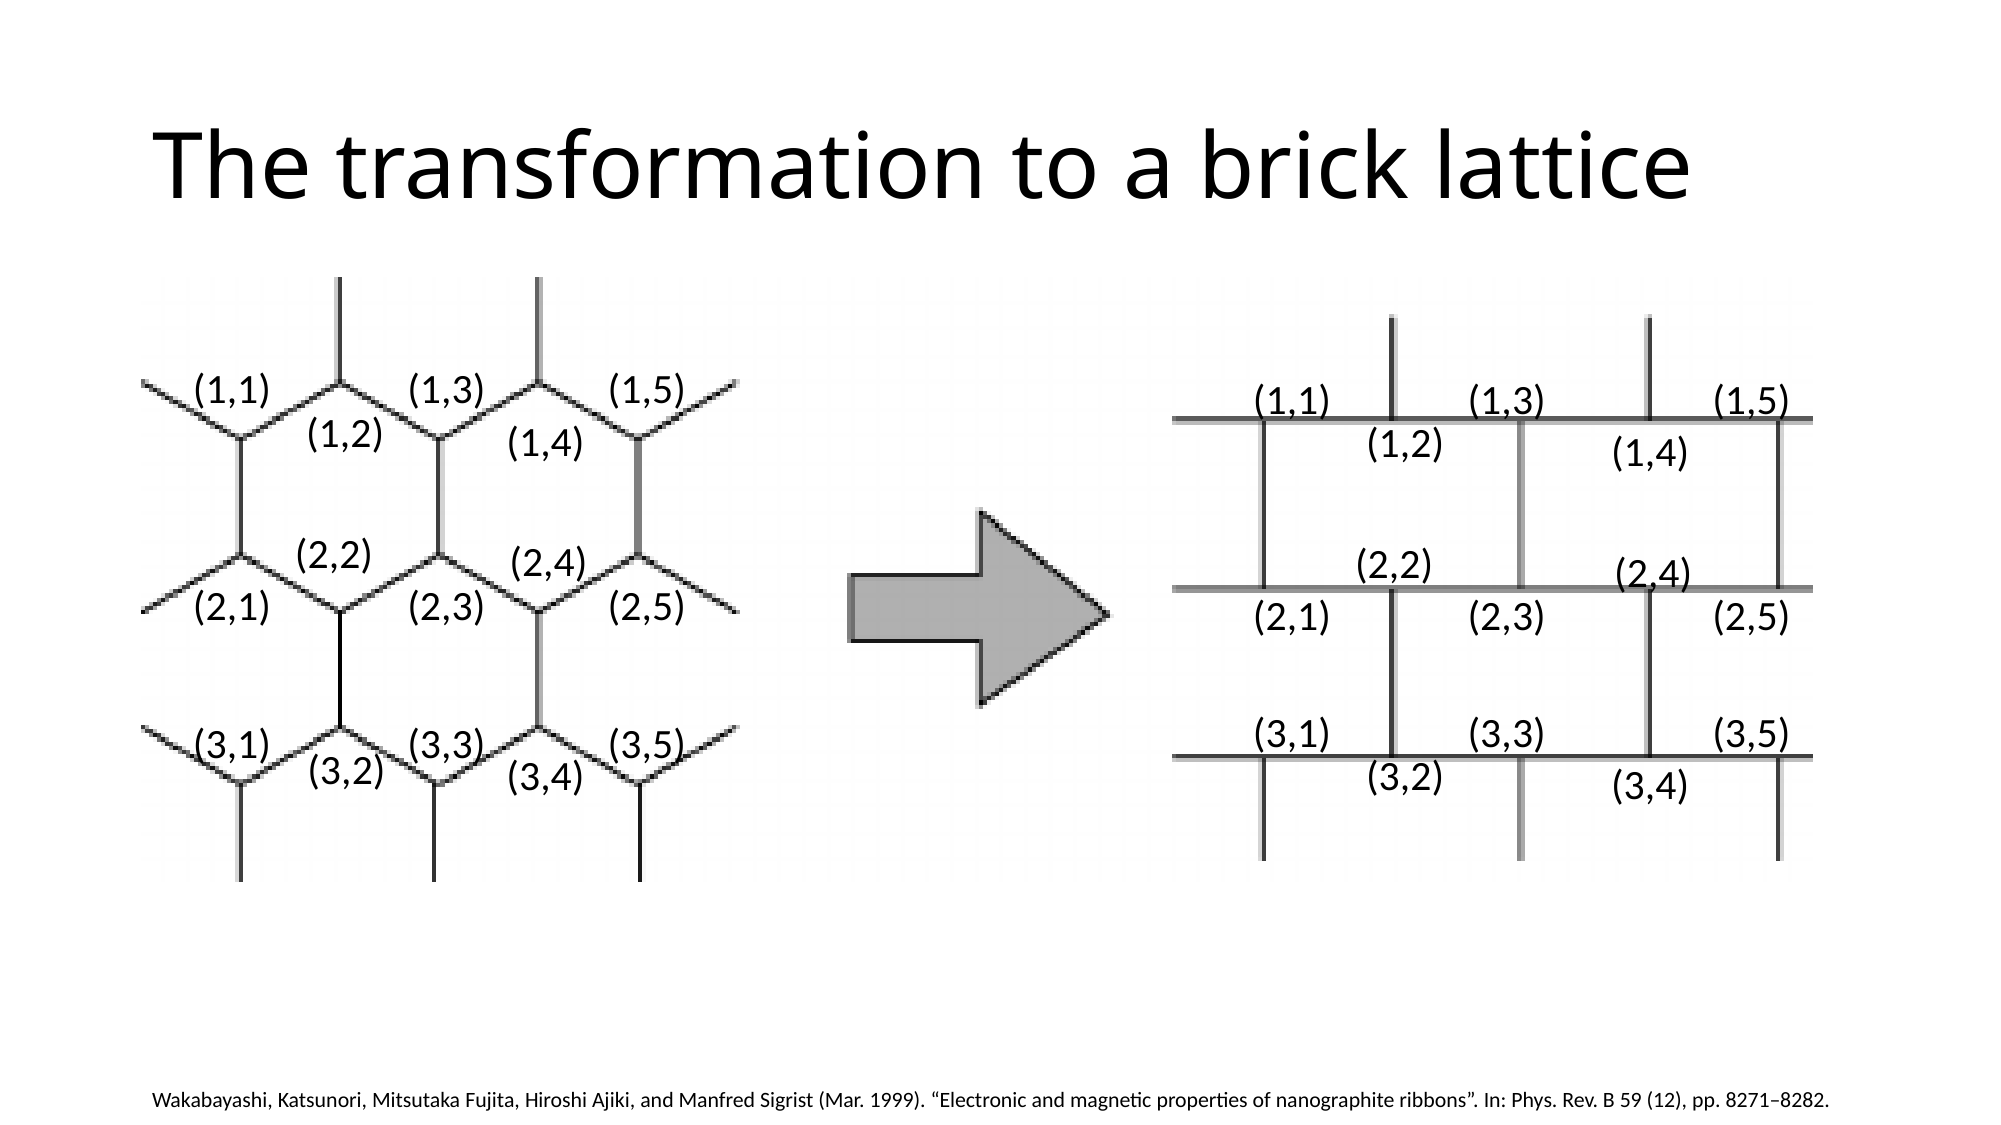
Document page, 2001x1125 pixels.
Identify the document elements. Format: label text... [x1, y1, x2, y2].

text_box (3,5) [1813, 698, 1819, 763]
text_box (2,5) [1813, 581, 1819, 647]
text_box (1,5) [1813, 365, 1819, 431]
text_box Wakabayashi, Katsunori, Mitsutaka Fujita, Hiroshi Ajiki, and Manfred Sigrist (Mar. 1999). “Electronic and magnetic properties of nanographite ribbons”. In: Phys. Rev. B 59 (12), pp. 8271–8282. [137, 1078, 1903, 1120]
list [137, 277, 1813, 882]
title The transformation to a brick lattice [137, 59, 1863, 278]
